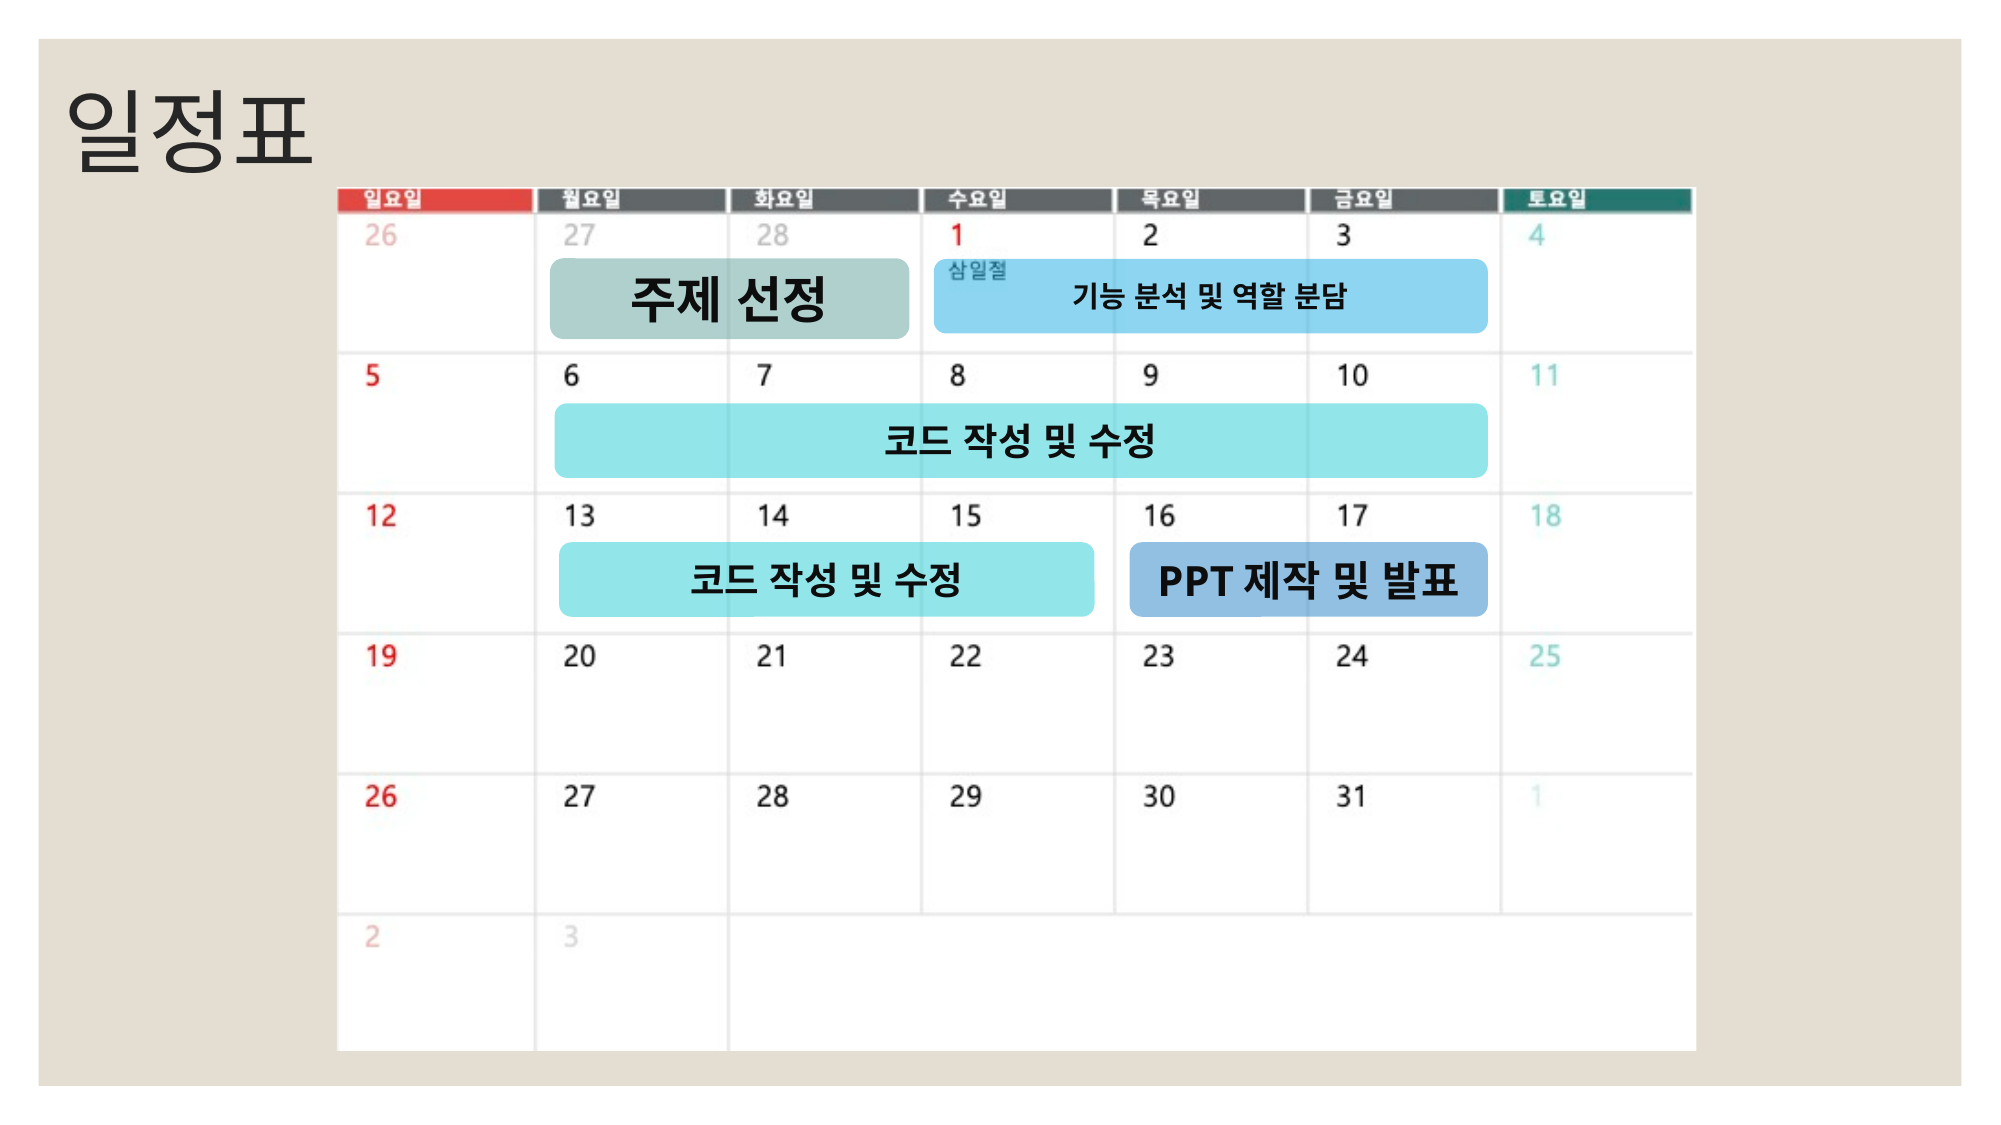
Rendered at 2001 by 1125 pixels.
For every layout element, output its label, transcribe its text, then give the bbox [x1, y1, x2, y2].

title 일정표 [48, 24, 1699, 250]
picture [336, 187, 1697, 1051]
